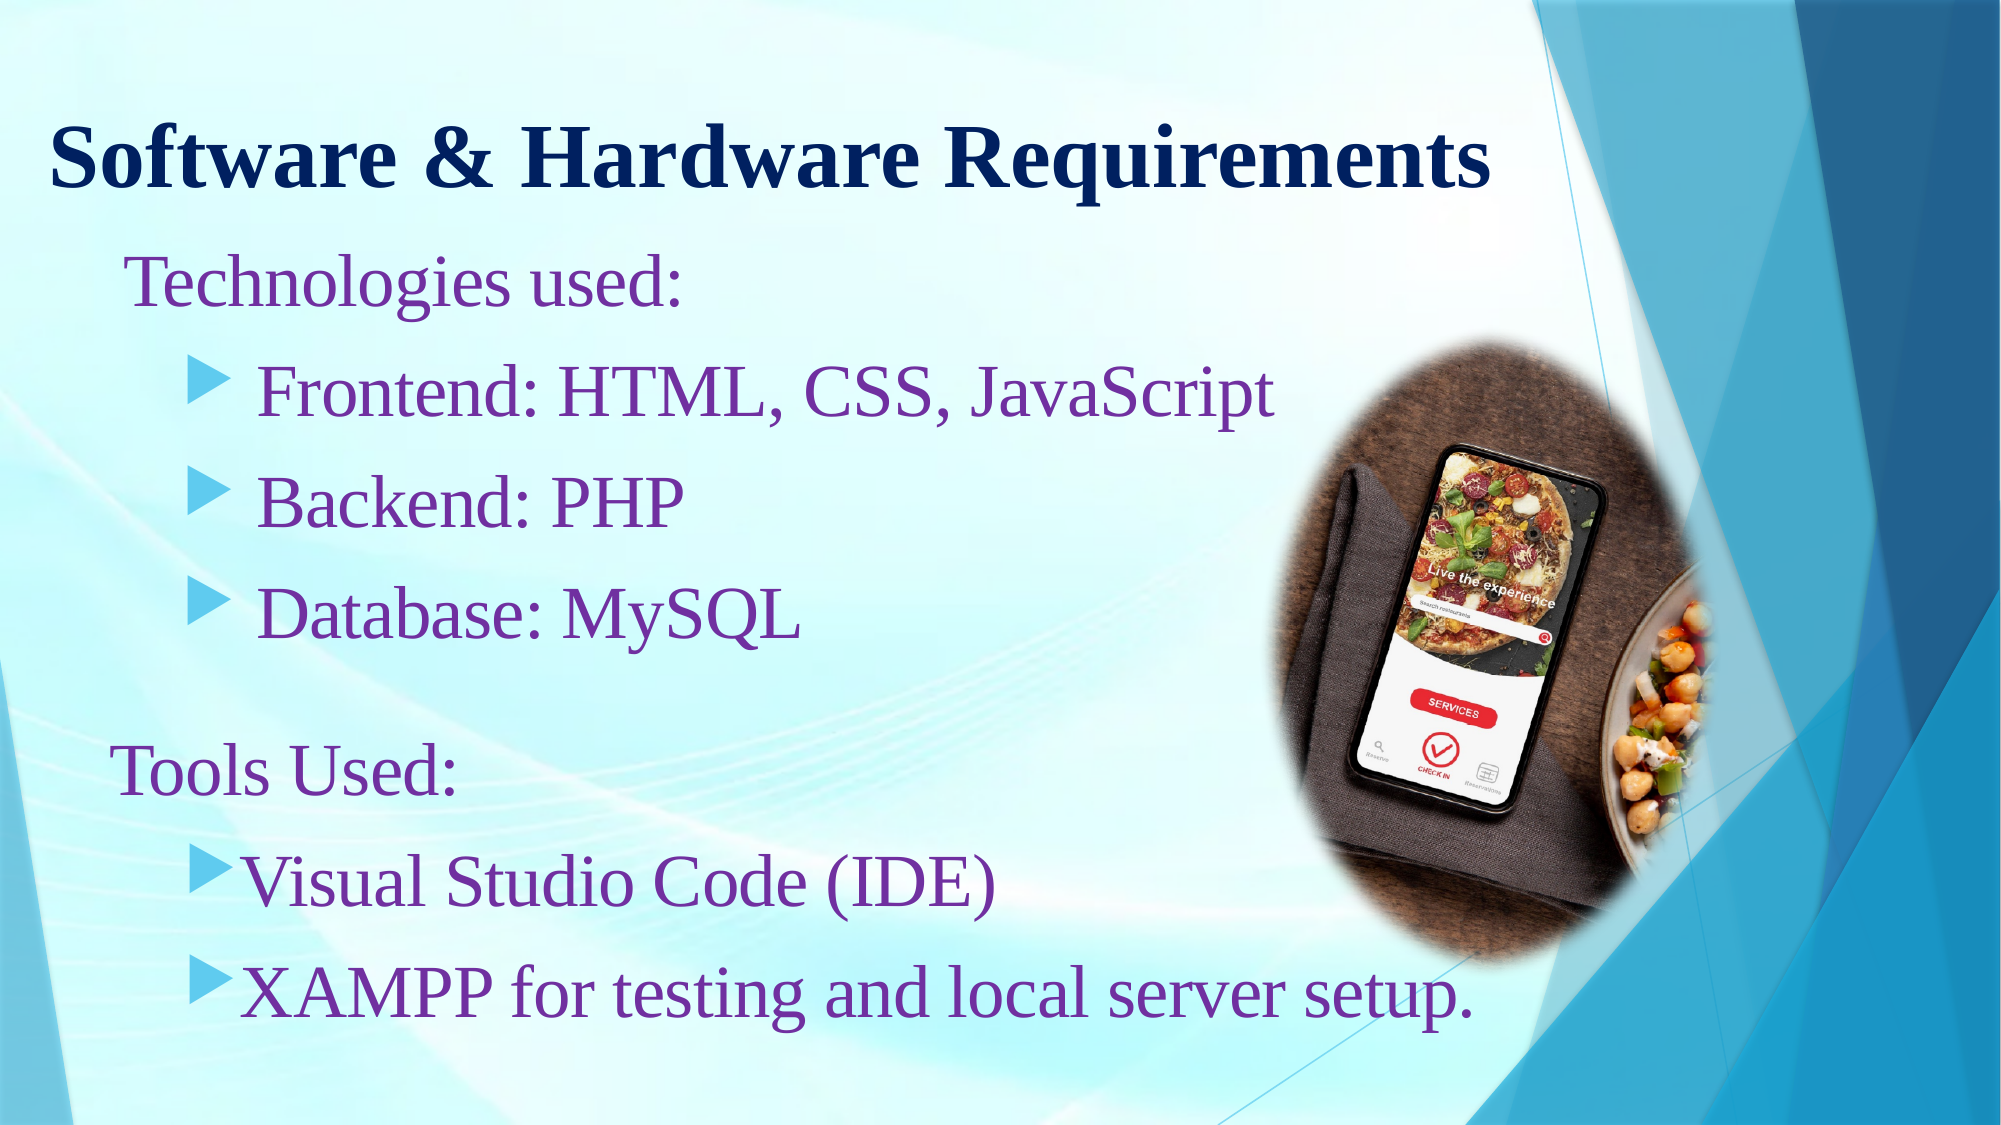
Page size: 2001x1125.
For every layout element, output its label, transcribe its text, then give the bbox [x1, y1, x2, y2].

list Technologies used: Frontend: HTML, CSS, JavaScript Backend: PHP Database: MySQL Tools Used: Visual Studio Code (IDE) XAMPP for testing and local server setup. [94, 223, 1556, 1038]
picture [1258, 324, 1723, 980]
title Software & Hardware Requirements [33, 87, 1556, 215]
